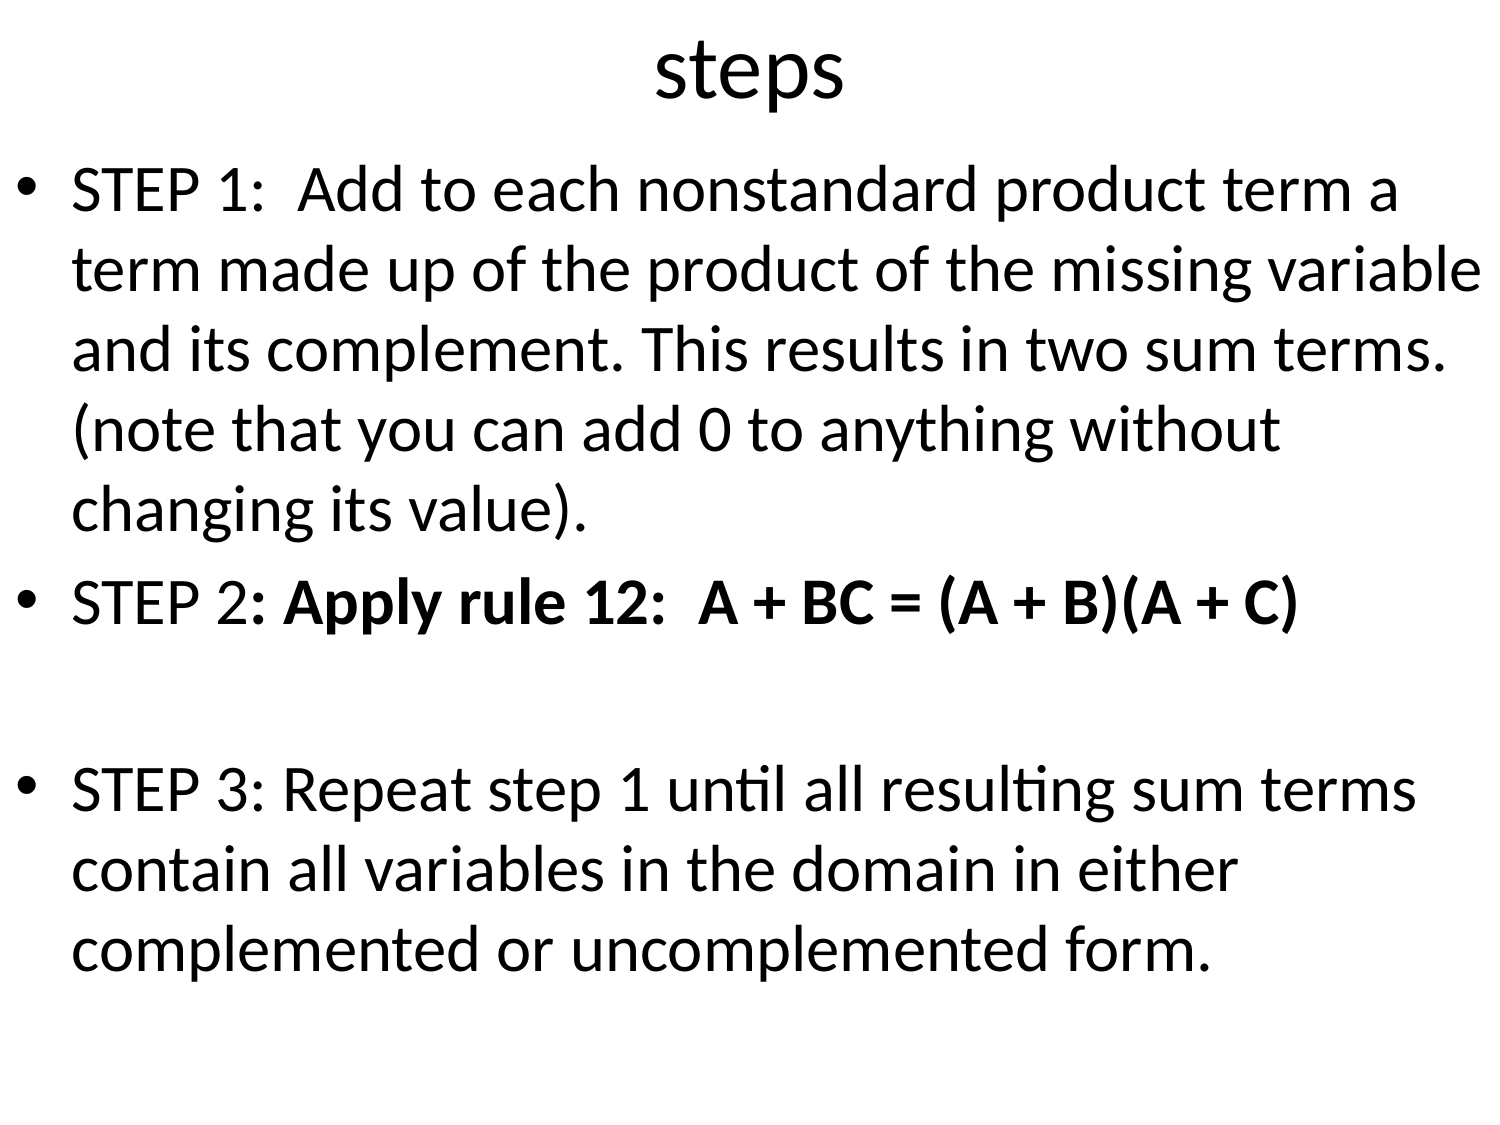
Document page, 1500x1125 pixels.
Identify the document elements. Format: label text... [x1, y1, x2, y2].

list STEP 1: Add to each nonstandard product term a term made up of the product of the missing variable and its complement. This results in two sum terms. (note that you can add 0 to anything without changing its value). STEP 2: Apply rule 12: A + BC = (A + B)(A + C) STEP 3: Repeat step 1 until all resulting sum terms contain all variables in the domain in either complemented or uncomplemented form. [0, 137, 1500, 1125]
title steps [75, 0, 1425, 125]
